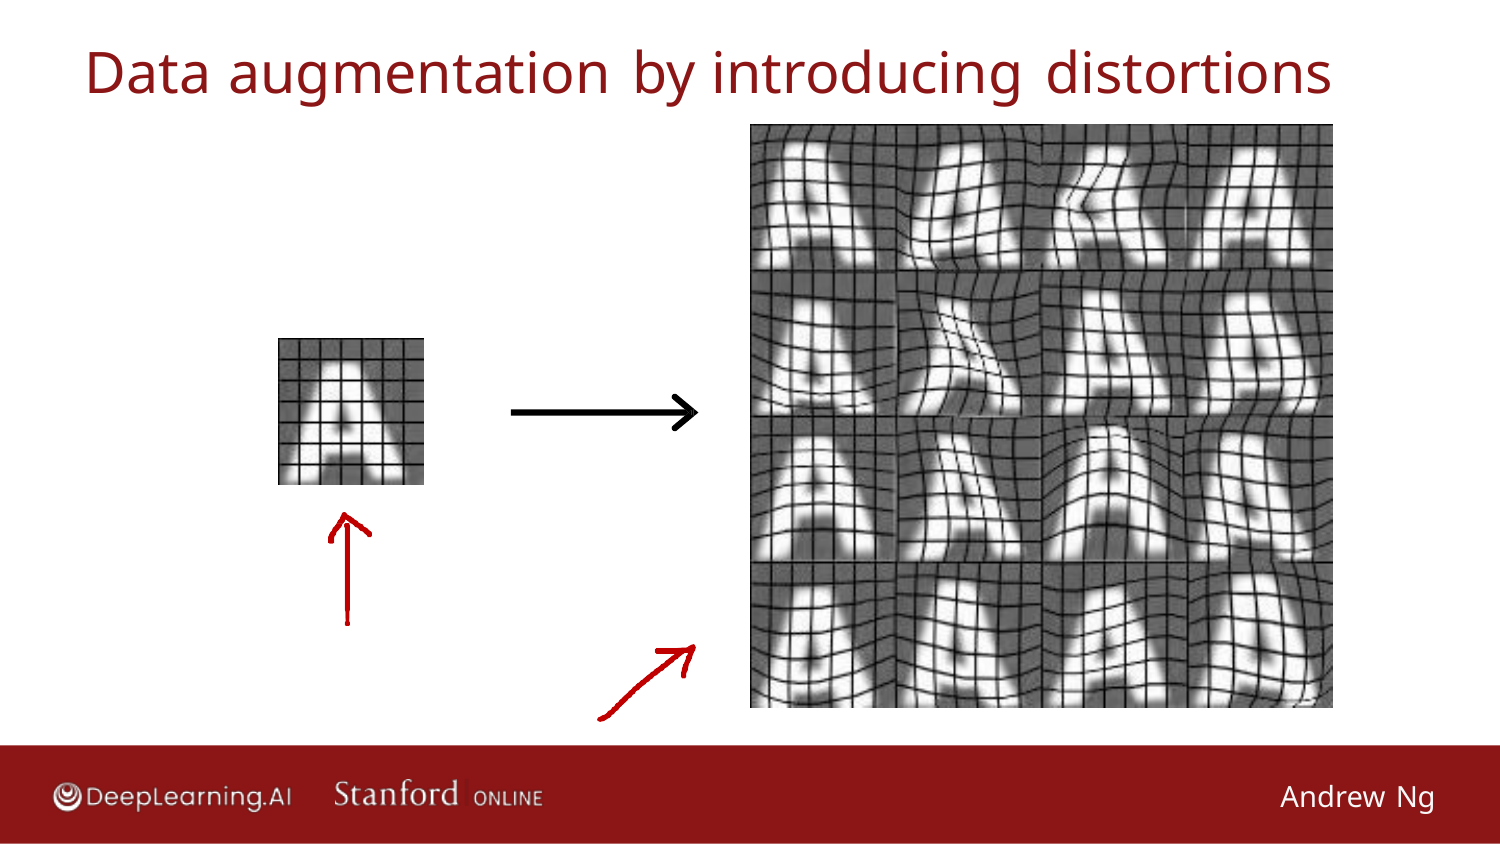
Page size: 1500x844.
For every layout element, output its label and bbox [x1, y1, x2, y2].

footer [1277, 774, 1445, 844]
title [80, 0, 1420, 178]
picture [335, 779, 544, 814]
picture [277, 338, 424, 485]
picture [749, 124, 1334, 709]
text_box [510, 393, 699, 432]
picture [328, 512, 372, 626]
picture [596, 644, 697, 722]
picture [51, 770, 293, 825]
